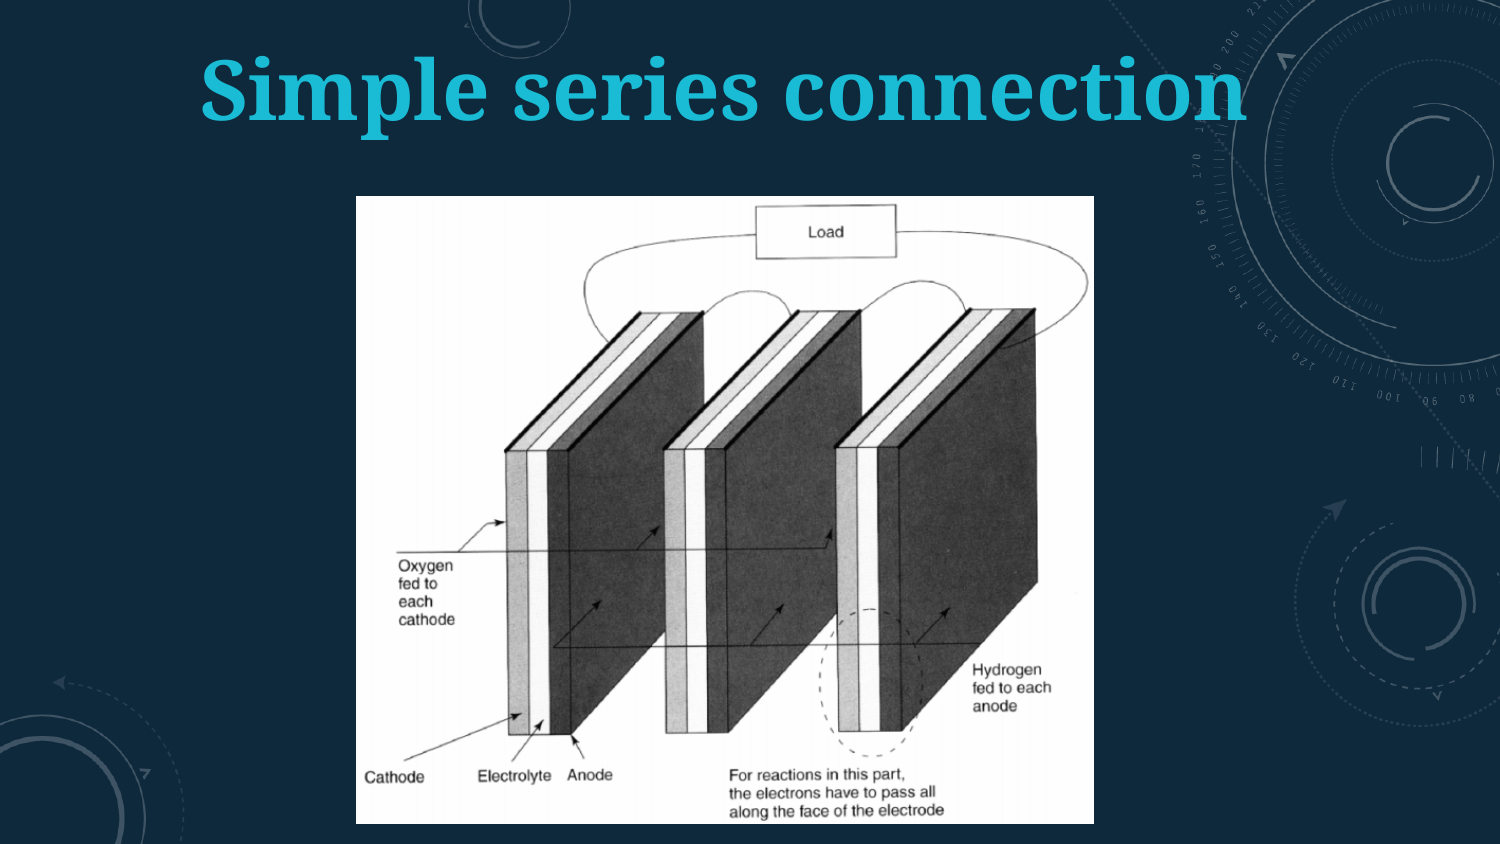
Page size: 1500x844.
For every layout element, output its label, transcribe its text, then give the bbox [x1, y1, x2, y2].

title Simple series connection [150, 21, 1300, 253]
picture [0, 0, 1500, 844]
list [355, 196, 1094, 824]
